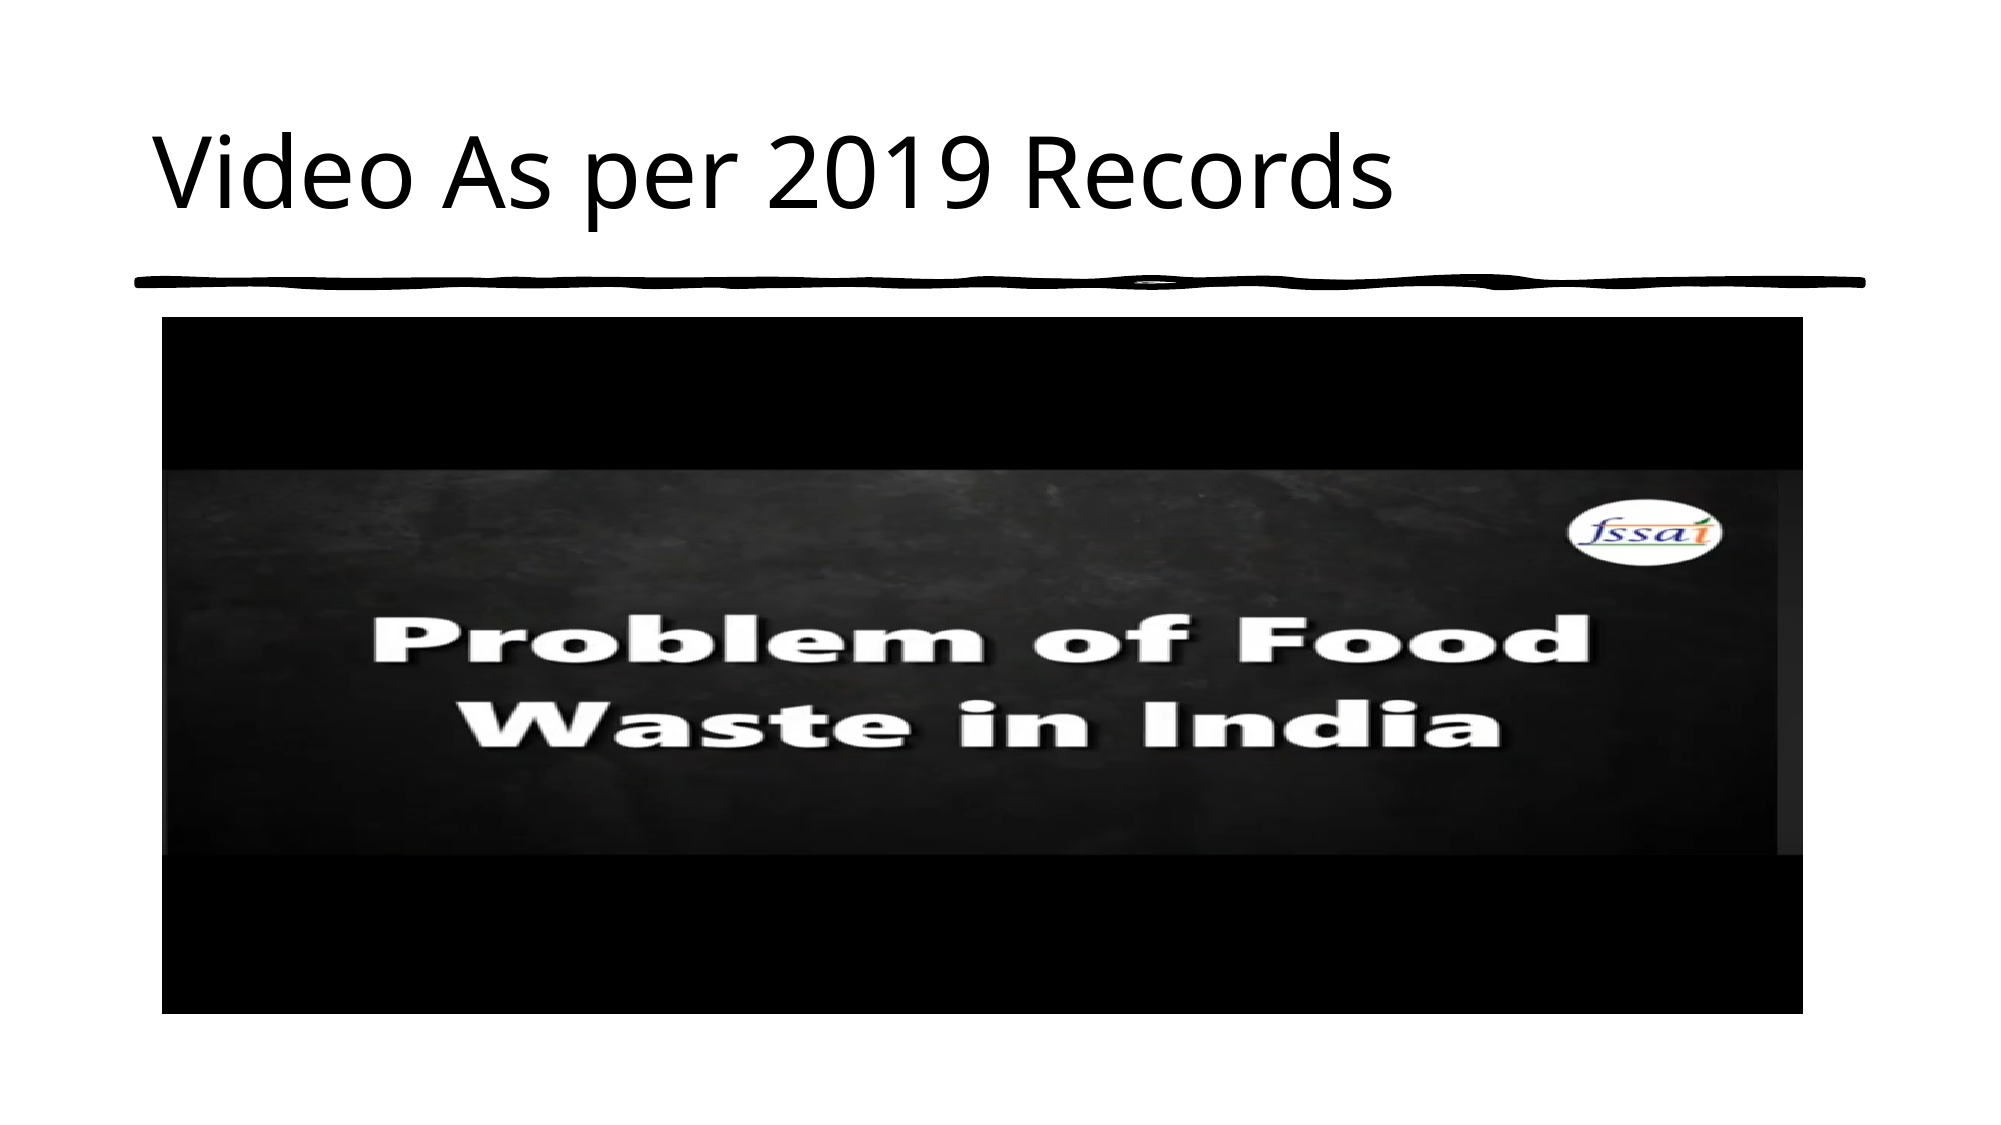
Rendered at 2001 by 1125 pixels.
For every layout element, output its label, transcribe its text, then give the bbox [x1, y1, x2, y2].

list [161, 316, 1804, 1015]
title Video As per 2019 Records [137, 59, 1863, 278]
